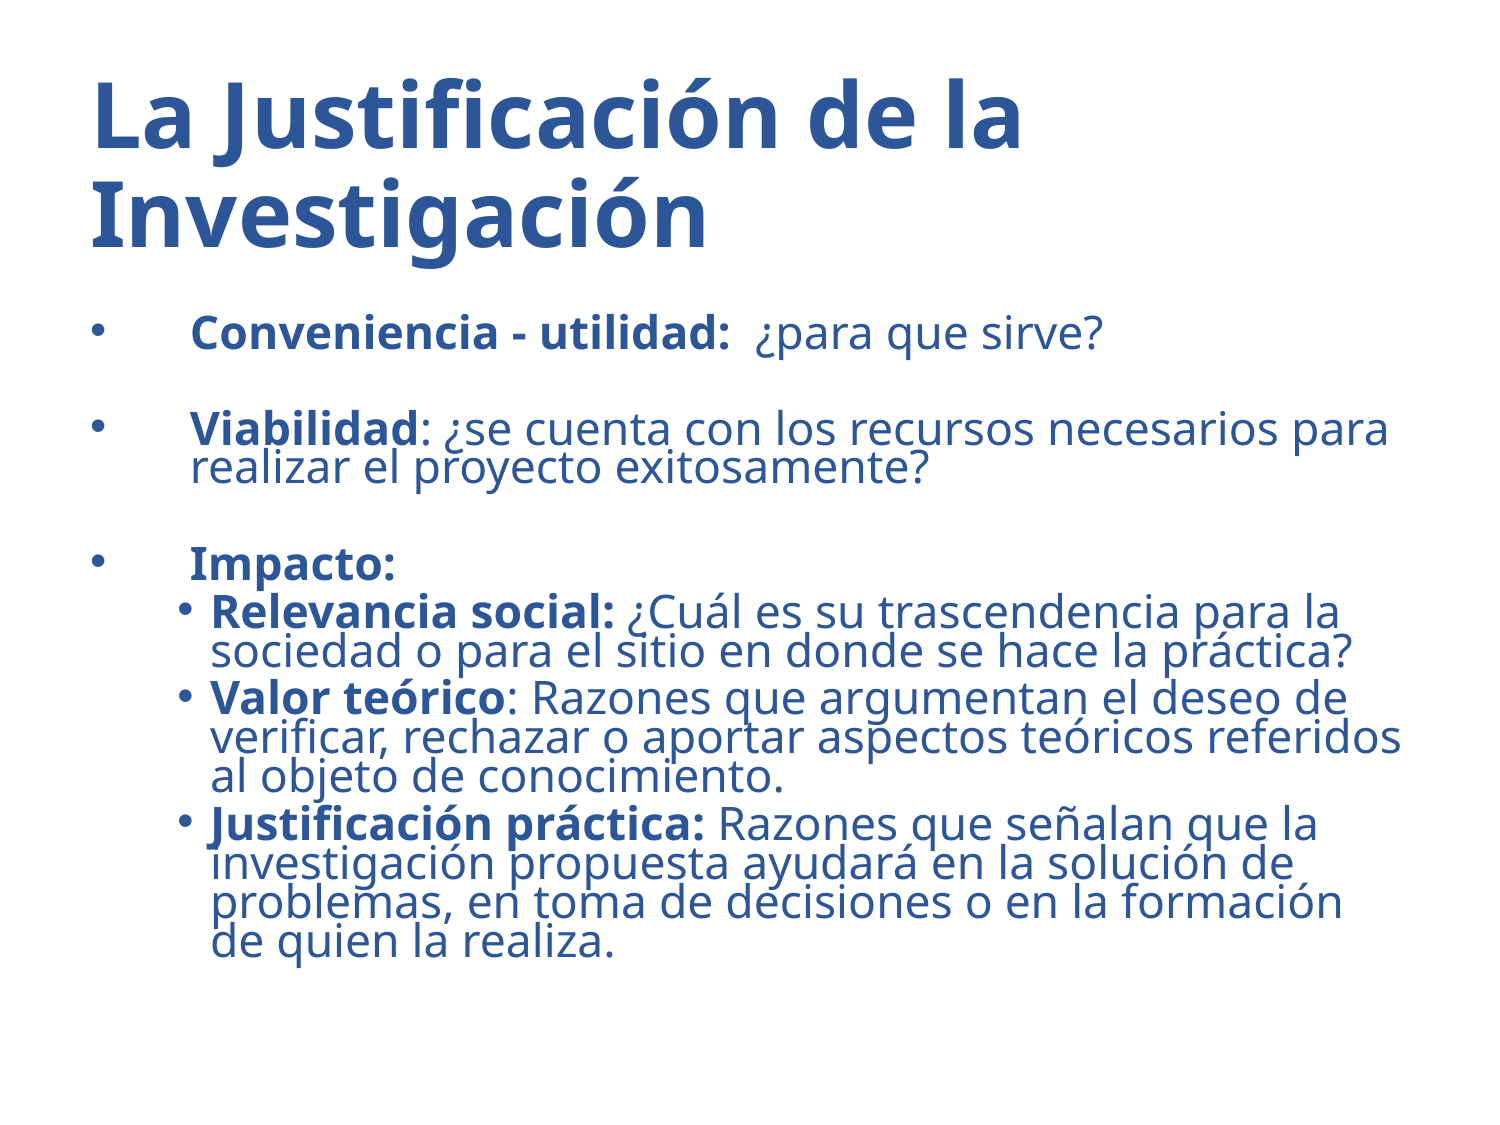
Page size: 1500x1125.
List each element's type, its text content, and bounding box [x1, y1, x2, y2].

title La Justificación de la Investigación [75, 87, 1425, 250]
list Conveniencia - utilidad: ¿para que sirve? Viabilidad: ¿se cuenta con los recursos necesarios para realizar el proyecto exitosamente? Impacto: Relevancia social: ¿Cuál es su trascendencia para la sociedad o para el sitio en donde se hace la práctica? Valor teórico: Razones que argumentan el deseo de verificar, rechazar o aportar aspectos teóricos referidos al objeto de conocimiento. Justificación práctica: Razones que señalan que la investigación propuesta ayudará en la solución de problemas, en toma de decisiones o en la formación de quien la realiza. [75, 262, 1425, 1063]
